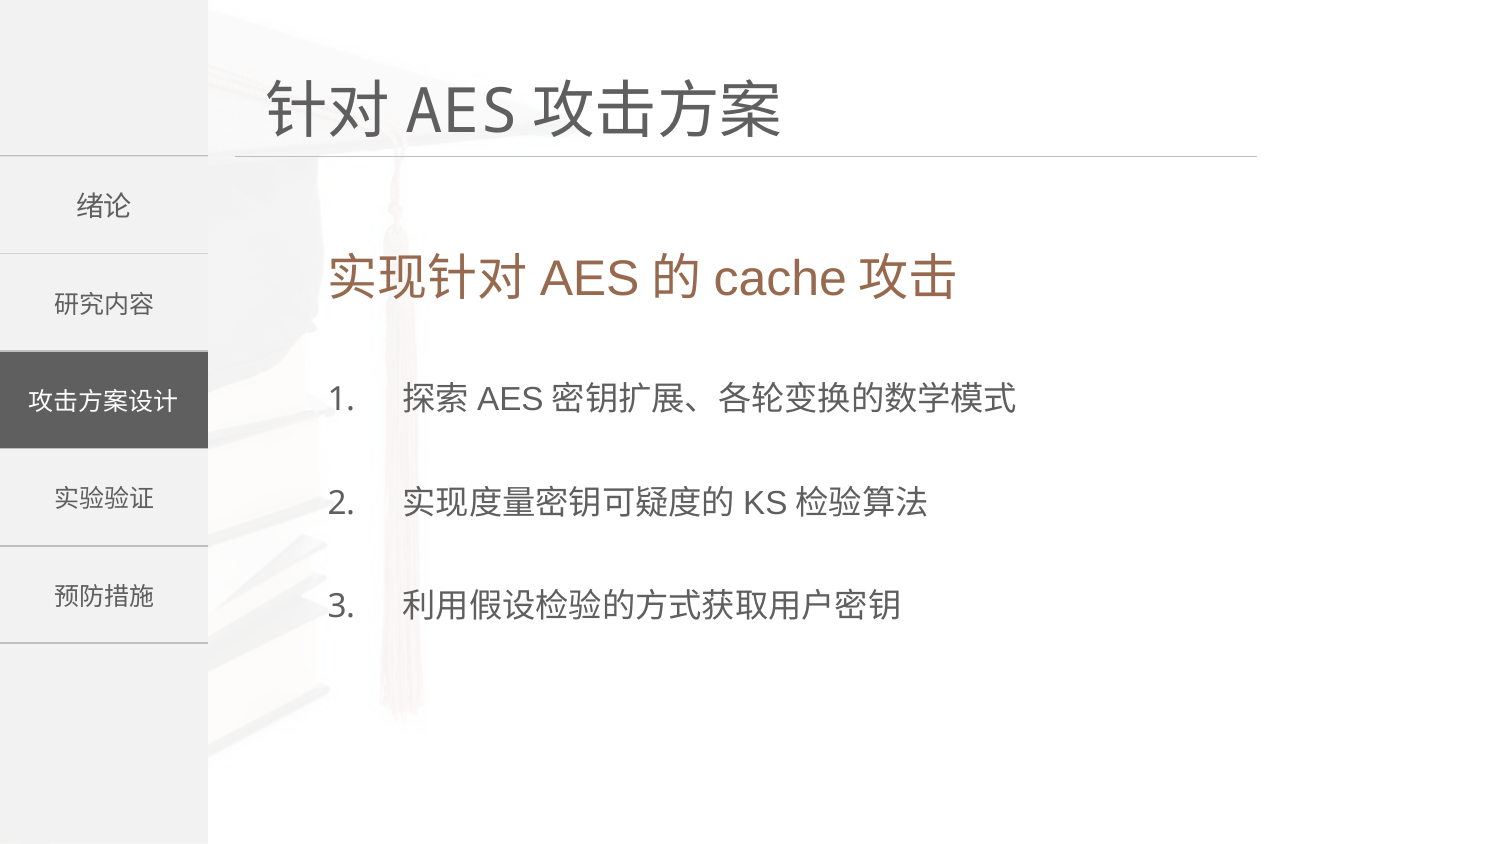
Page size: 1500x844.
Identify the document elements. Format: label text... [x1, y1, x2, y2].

text_box 实现针对AES的cache攻击 探索AES密钥扩展、各轮变换的数学模式 实现度量密钥可疑度的KS检验算法 利用假设检验的方式获取用户密钥 [312, 244, 1081, 706]
